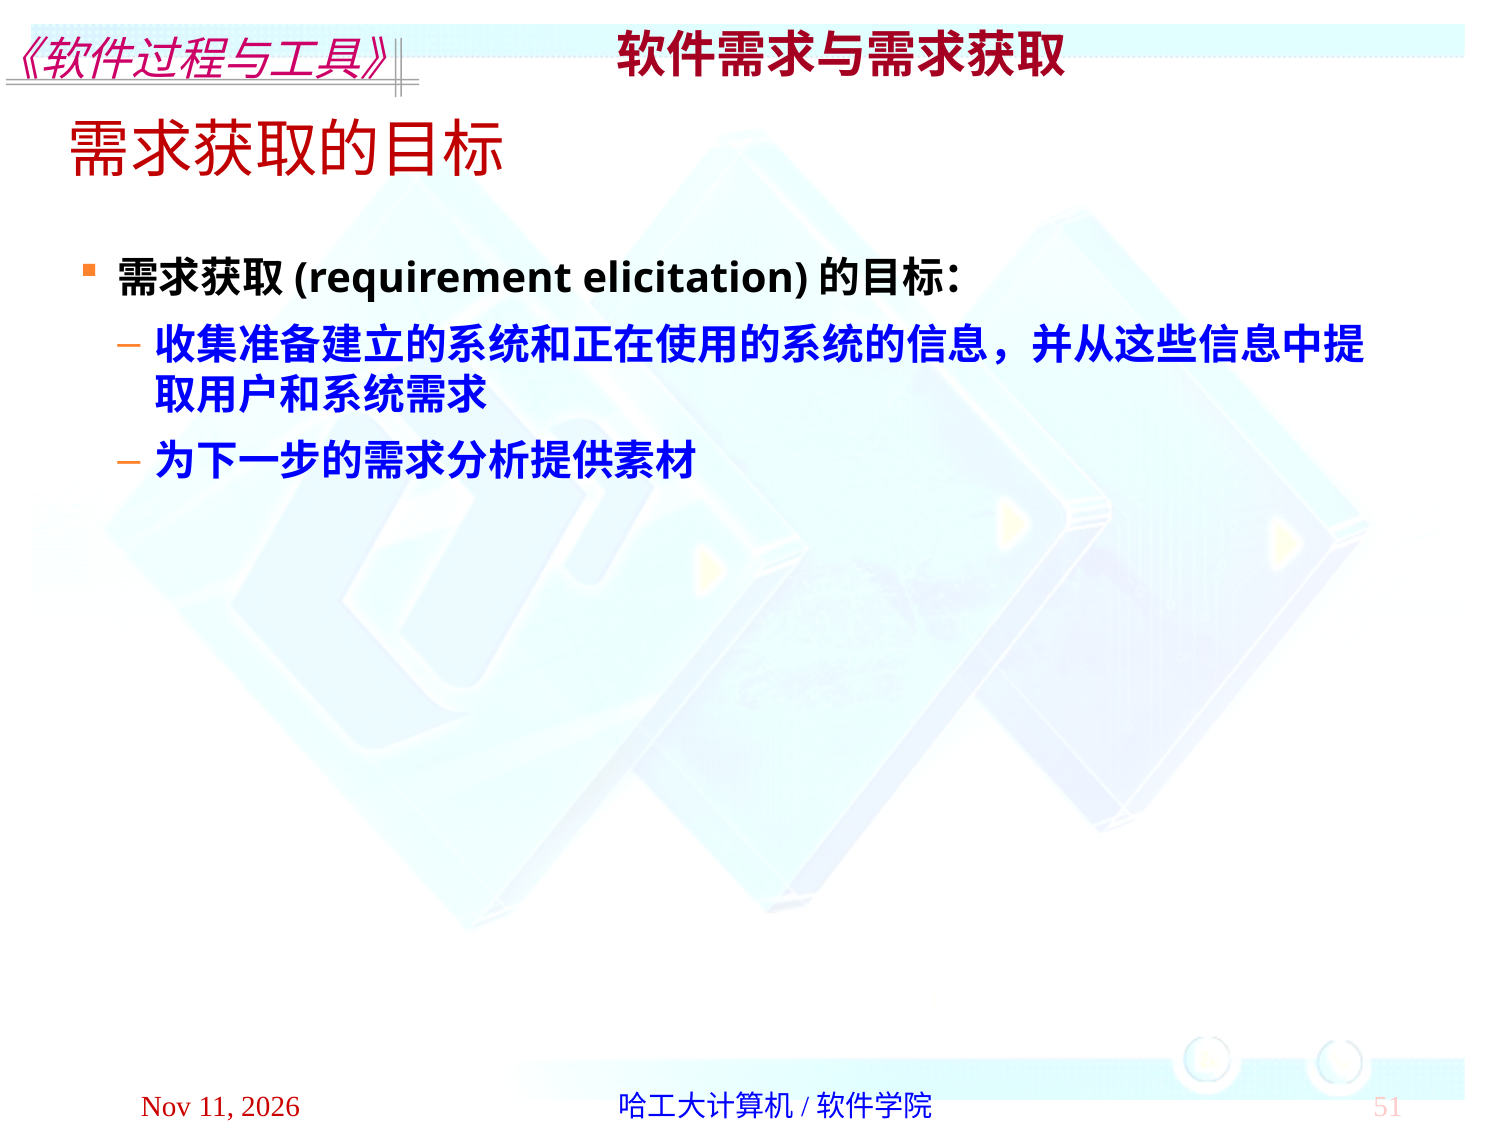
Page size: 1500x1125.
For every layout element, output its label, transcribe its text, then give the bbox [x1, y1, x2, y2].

text_box 需求获取(requirement elicitation)的目标： 收集准备建立的系统和正在使用的系统的信息，并从这些信息中提取用户和系统需求 为下一步的需求分析提供素材 [64, 243, 1412, 1083]
text_box 软件需求与需求获取 [389, 15, 1294, 90]
text_box 需求获取的目标 [53, 101, 1447, 209]
